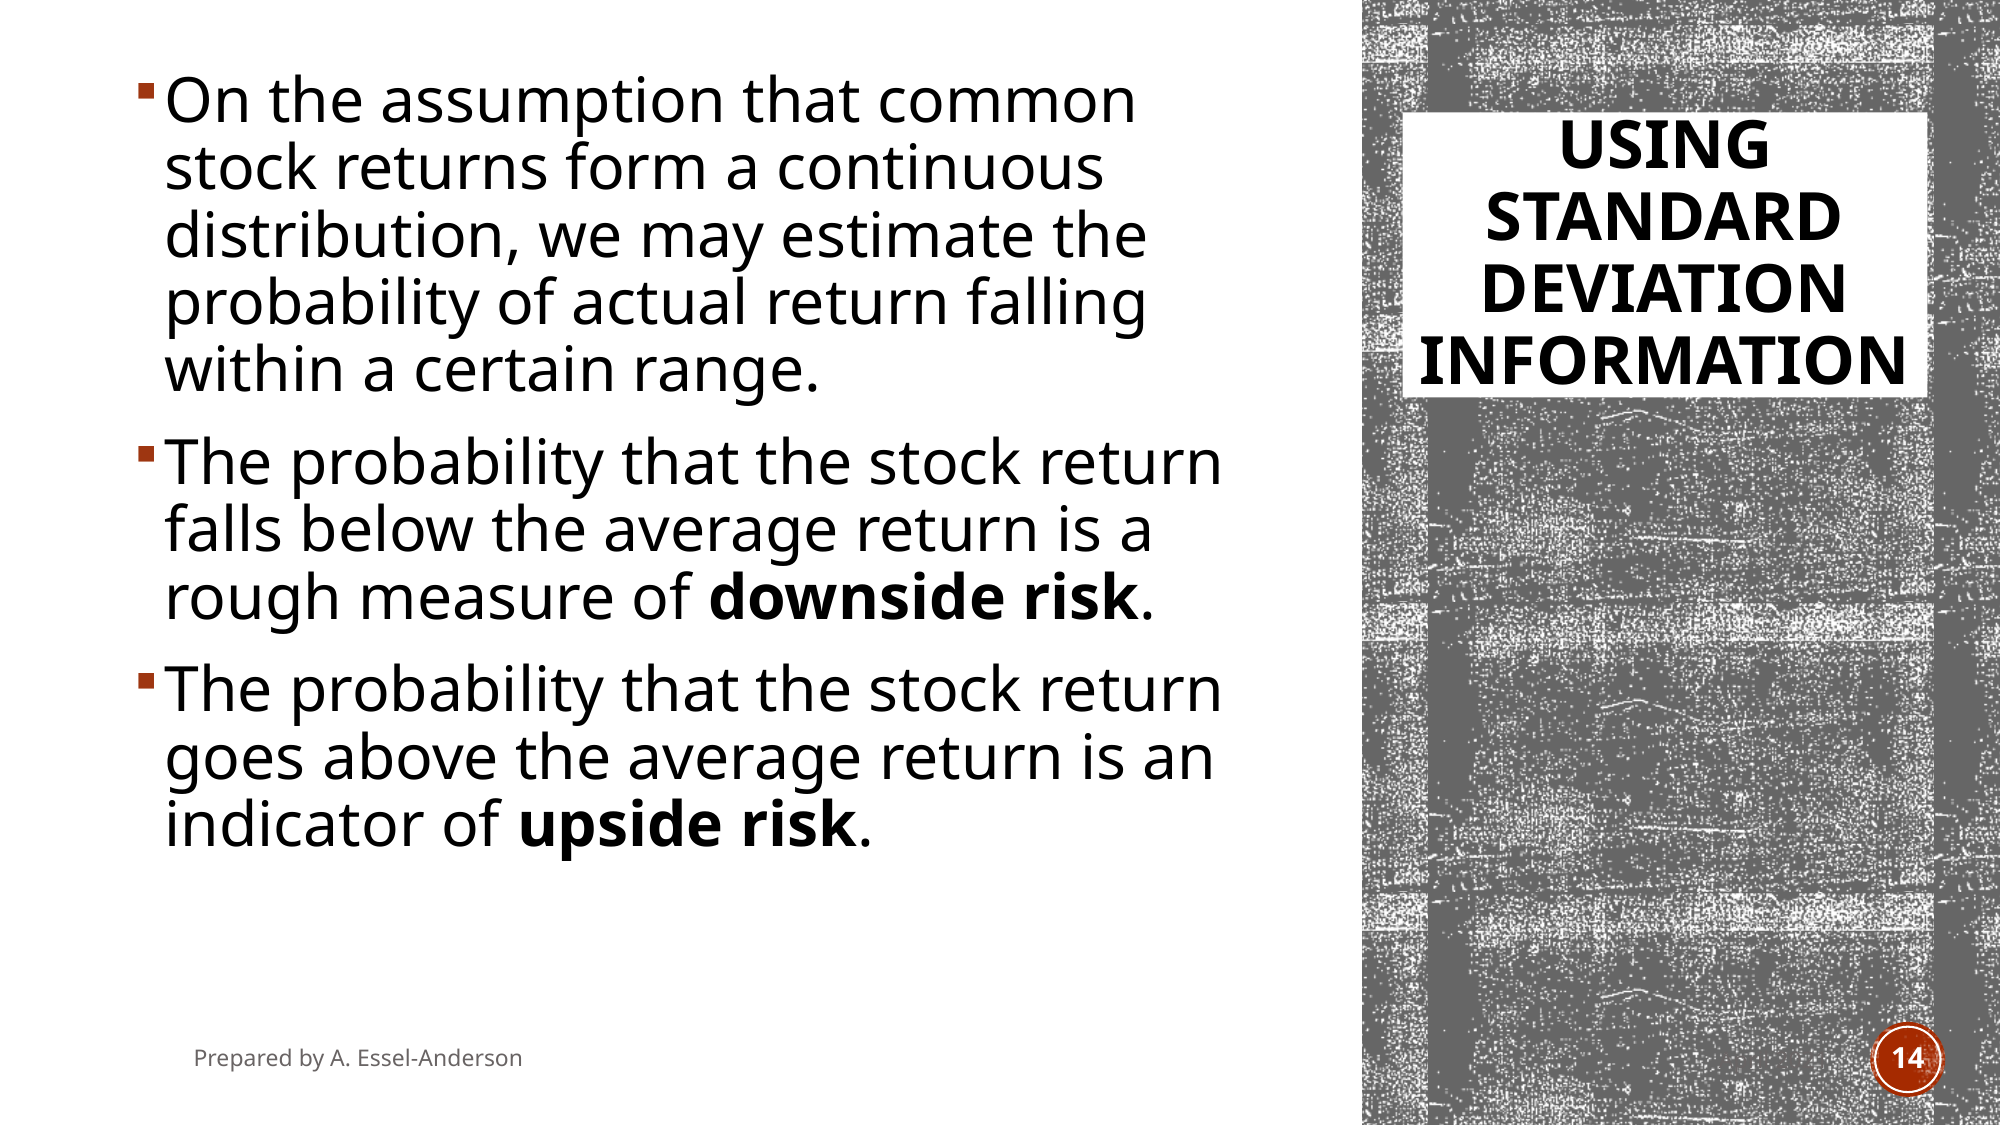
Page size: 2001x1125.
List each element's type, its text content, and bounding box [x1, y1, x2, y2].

slide_number 14 [1855, 1028, 1961, 1089]
title Using standard deviation information [1402, 112, 1928, 398]
list On the assumption that common stock returns form a continuous distribution, we may estimate the probability of actual return falling within a certain range. The probability that the stock return falls below the average return is a rough measure of downside risk. The probability that the stock return goes above the average return is an indicator of upside risk. [119, 60, 1274, 973]
footer Prepared by A. Essel-Anderson [178, 1028, 1217, 1089]
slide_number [1306, 1028, 1844, 1089]
